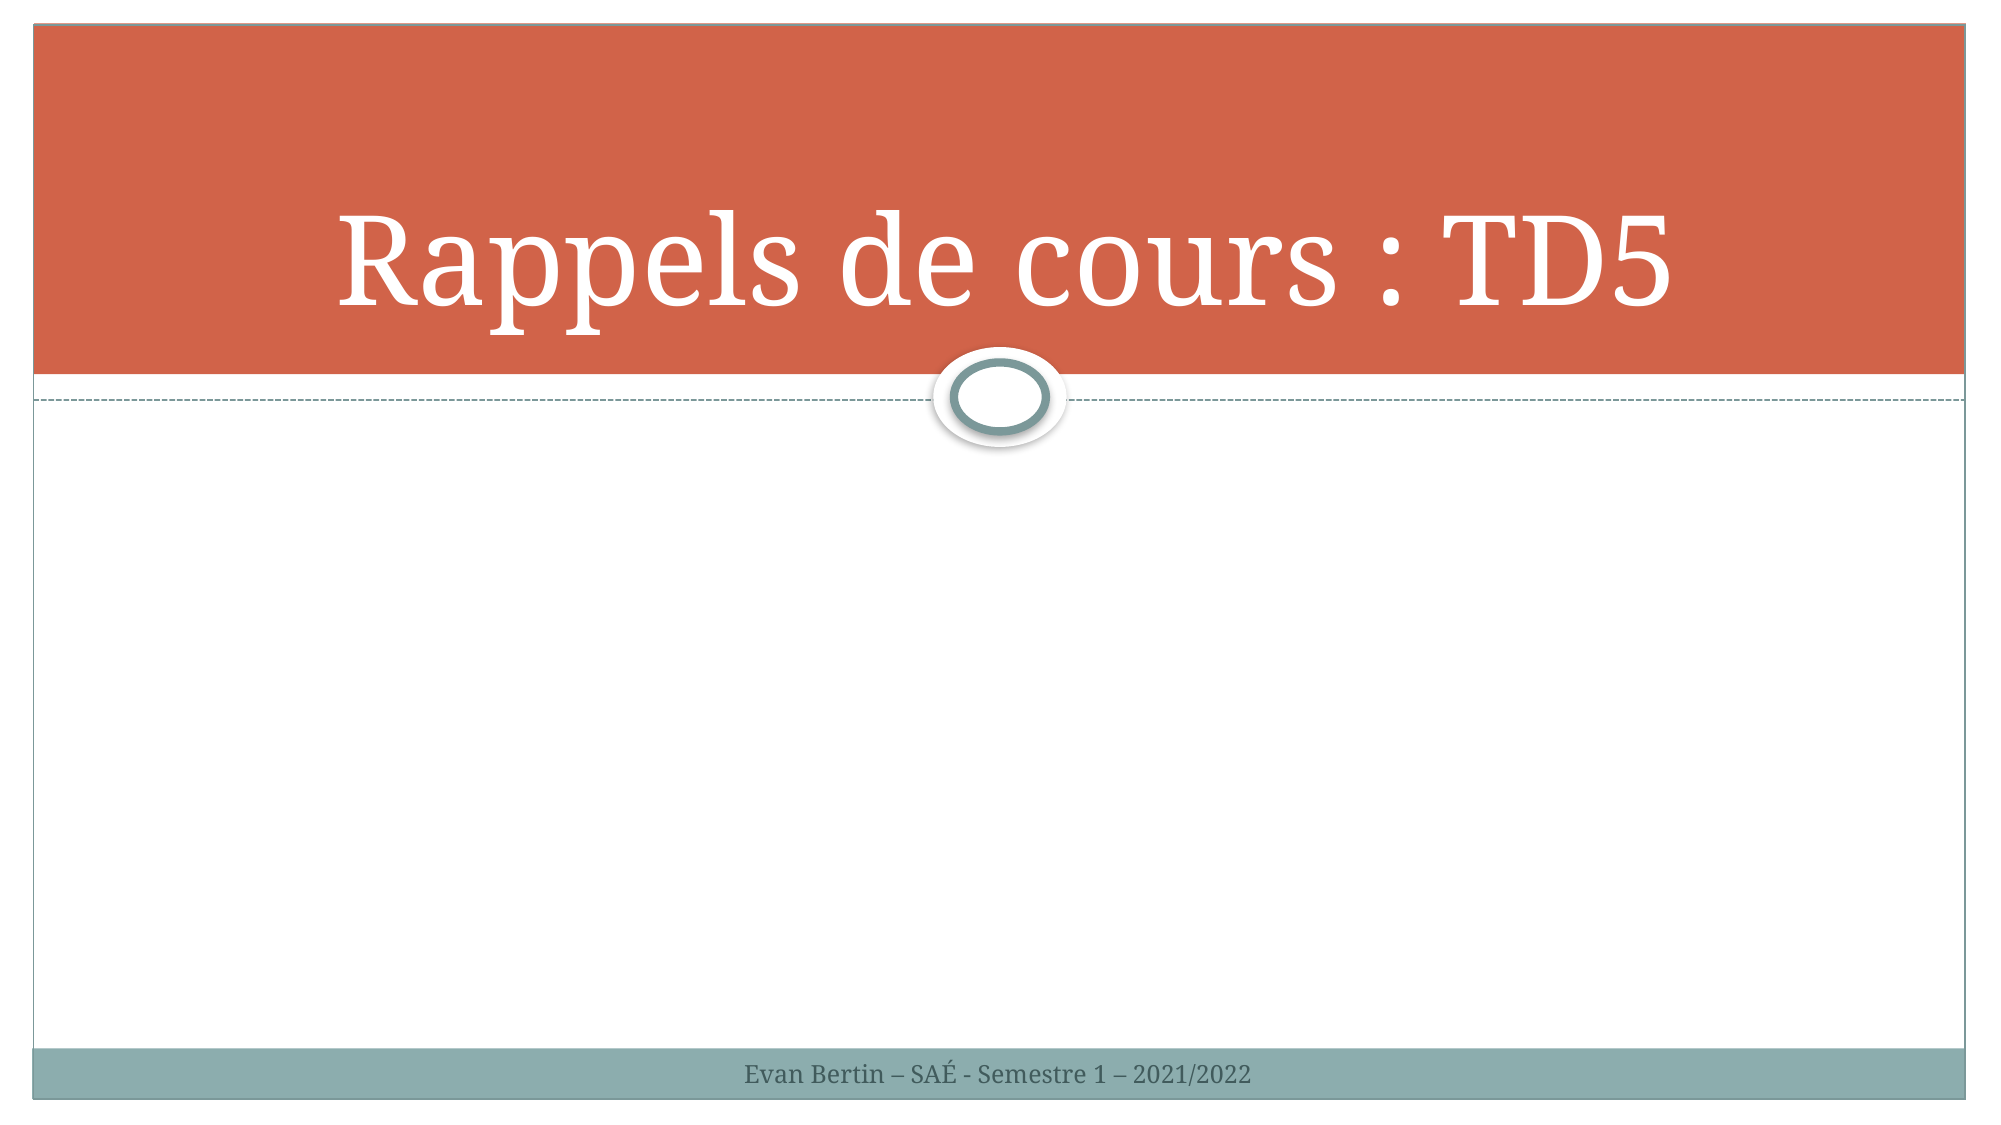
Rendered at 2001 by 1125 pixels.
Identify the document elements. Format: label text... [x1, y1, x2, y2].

title Rappels de cours : TD5 [157, 87, 1858, 338]
footer Evan Bertin – SAÉ - Semestre 1 – 2021/2022 [300, 1051, 1697, 1112]
